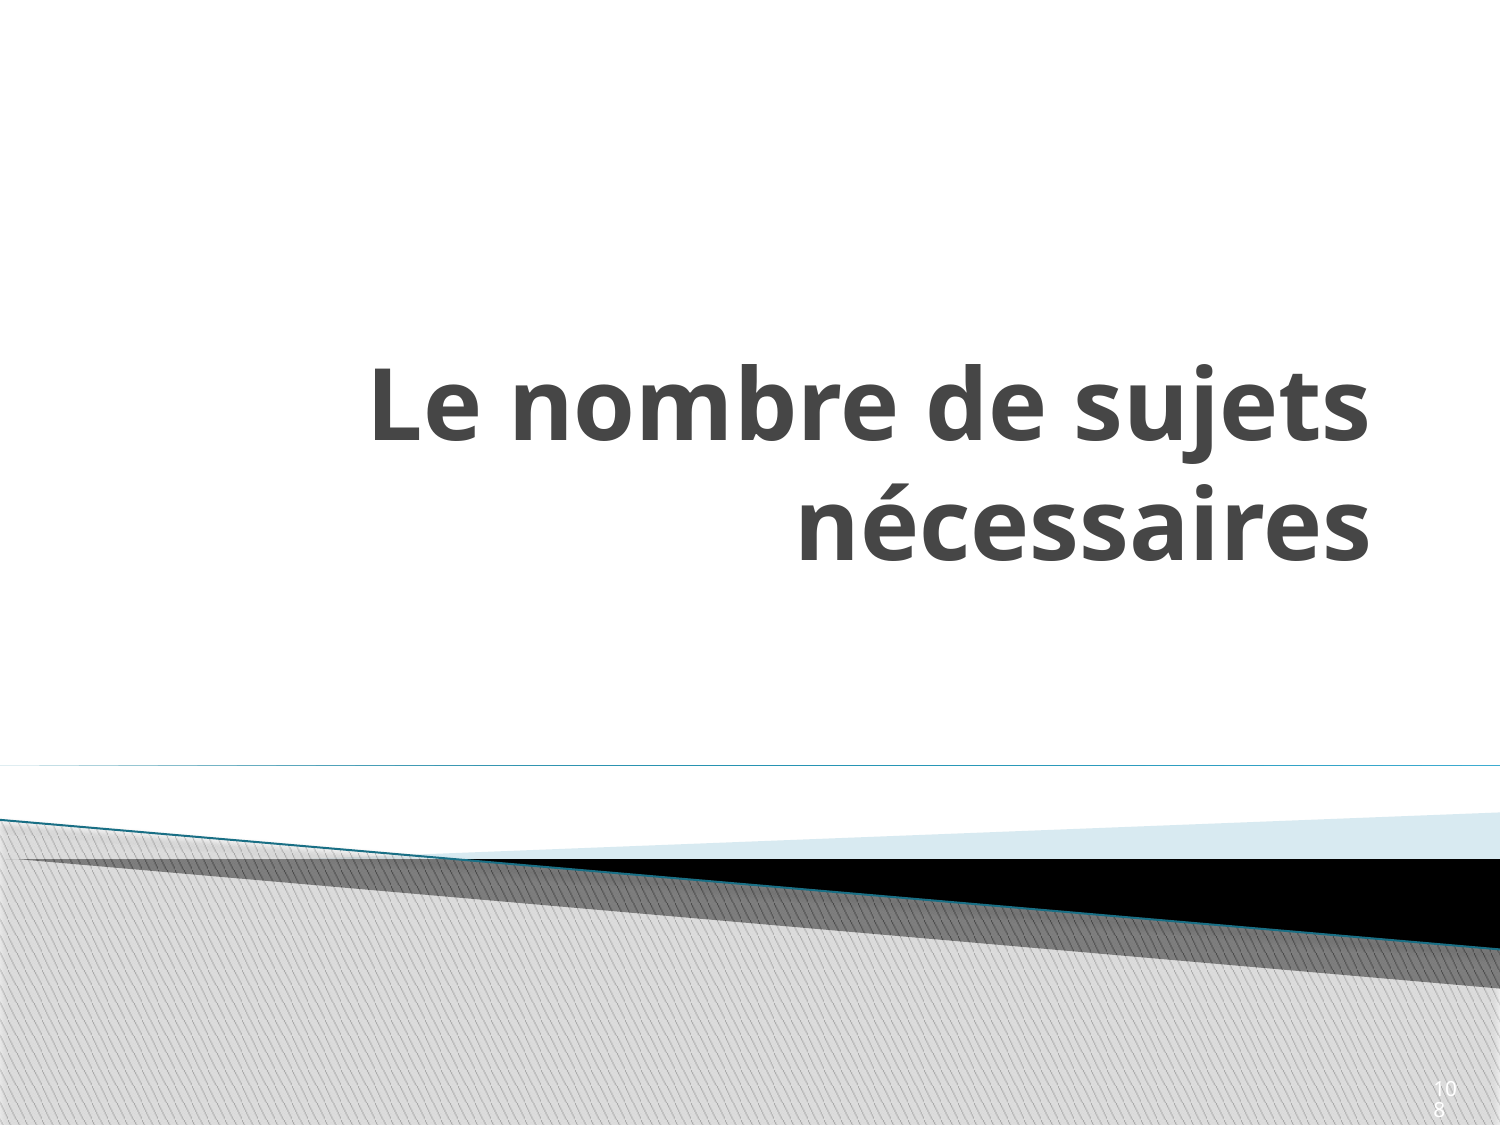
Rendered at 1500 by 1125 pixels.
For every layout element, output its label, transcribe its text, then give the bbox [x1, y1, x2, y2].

picture [5, 859, 1500, 989]
title Le nombre de sujets nécessaires [112, 287, 1388, 588]
slide_number 108 [1418, 1051, 1479, 1112]
